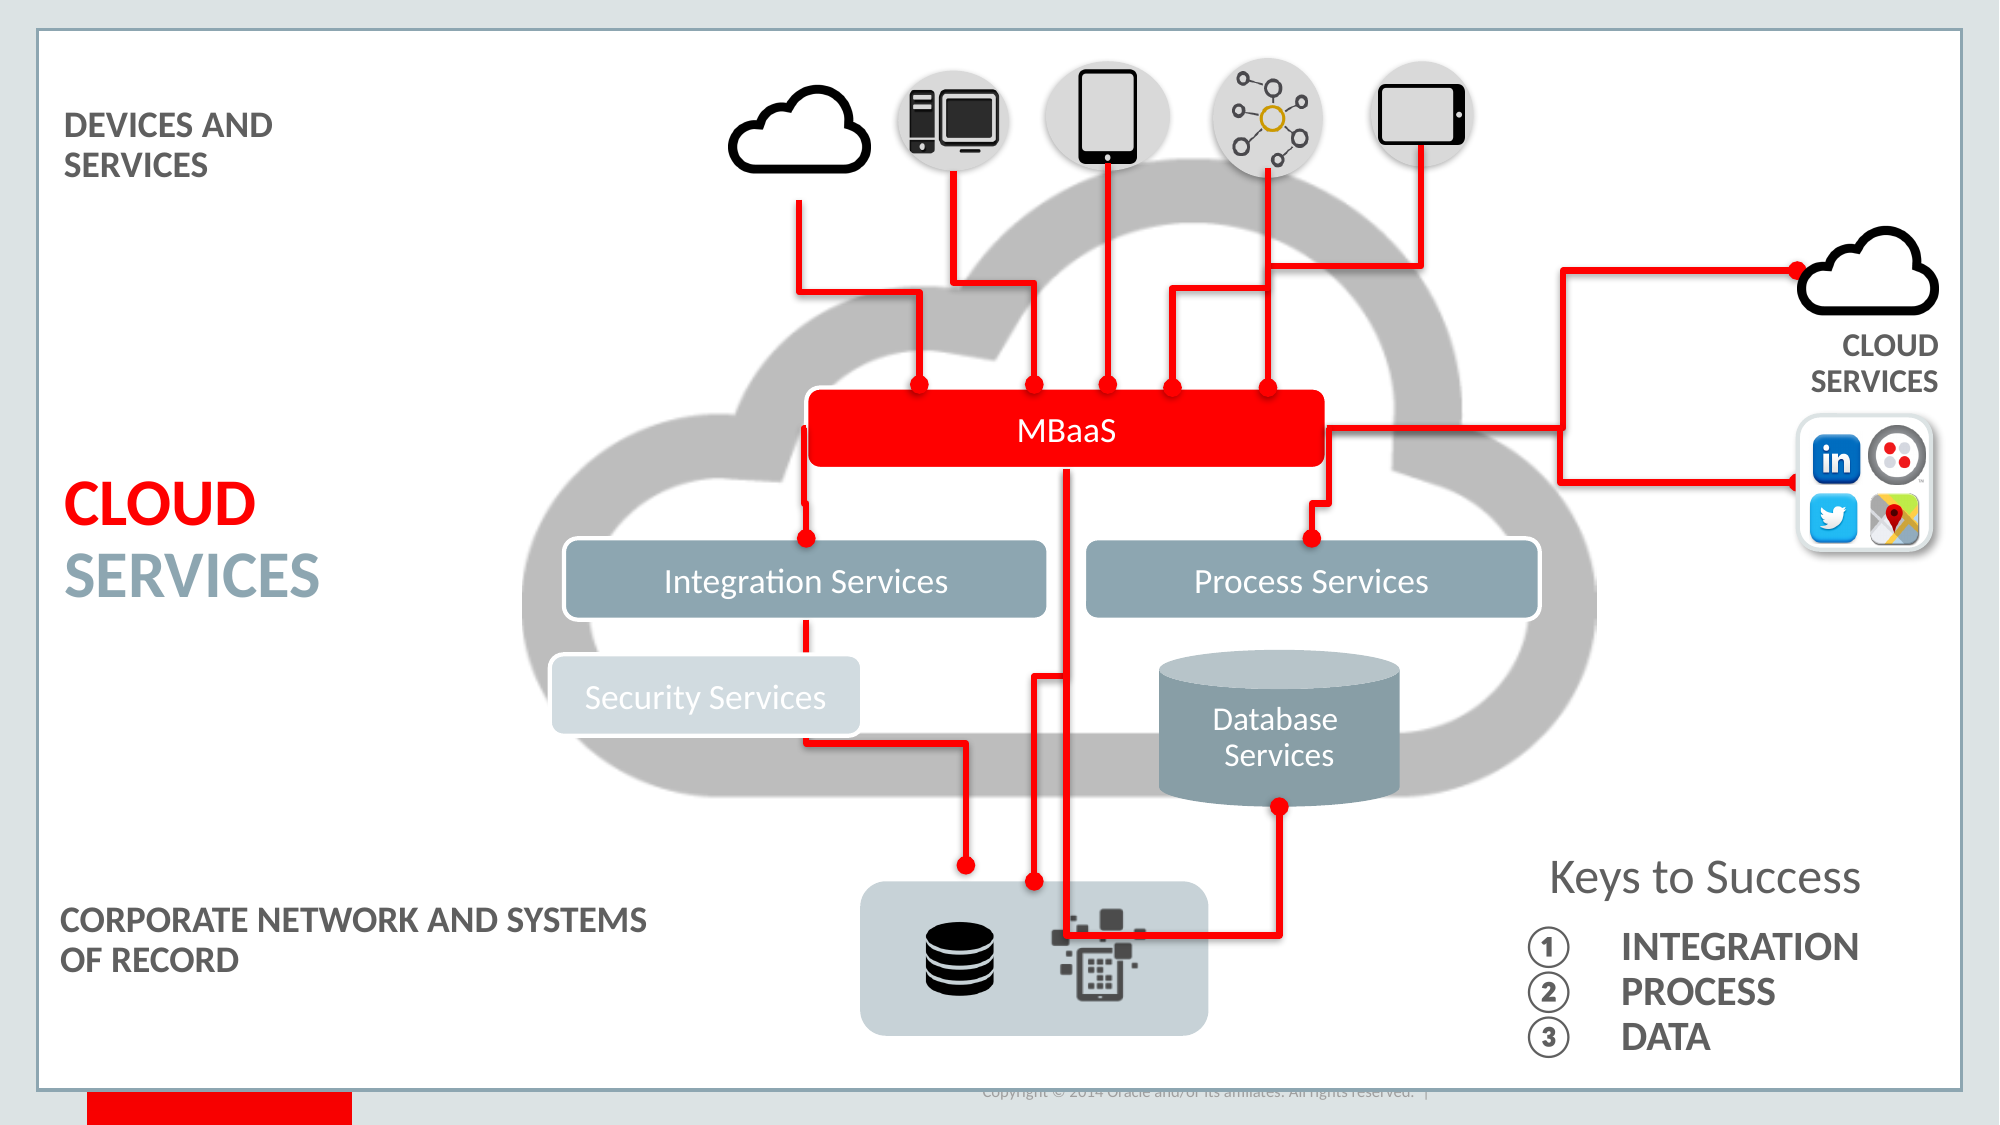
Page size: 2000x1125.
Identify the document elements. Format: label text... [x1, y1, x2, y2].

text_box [843, 658, 1257, 692]
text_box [1311, 427, 1327, 539]
text_box DEVICES AND SERVICES [63, 104, 368, 305]
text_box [982, 552, 1243, 646]
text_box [1797, 415, 1932, 550]
text_box Keys to Success [1602, 849, 1838, 900]
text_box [897, 44, 1010, 171]
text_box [886, 236, 1102, 319]
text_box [1045, 60, 1171, 171]
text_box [1327, 427, 1792, 483]
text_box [1222, 189, 1467, 269]
text_box [35, 27, 1964, 1092]
text_box CLOUD SERVICES [64, 468, 408, 670]
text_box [1326, 270, 1798, 426]
picture [87, 1092, 352, 1125]
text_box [859, 881, 1209, 1036]
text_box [766, 231, 952, 353]
text_box CLOUD SERVICES [1801, 349, 1939, 429]
text_box INTEGRATION PROCESS DATA [1521, 924, 1962, 1075]
text_box CORPORATE NETWORK AND SYSTEMS OF RECORD [60, 899, 666, 1032]
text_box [1222, 340, 1321, 344]
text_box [1370, 61, 1474, 167]
picture [1796, 199, 1940, 342]
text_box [1212, 57, 1324, 179]
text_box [763, 662, 1010, 823]
picture [522, 0, 1597, 989]
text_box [1115, 234, 1326, 331]
